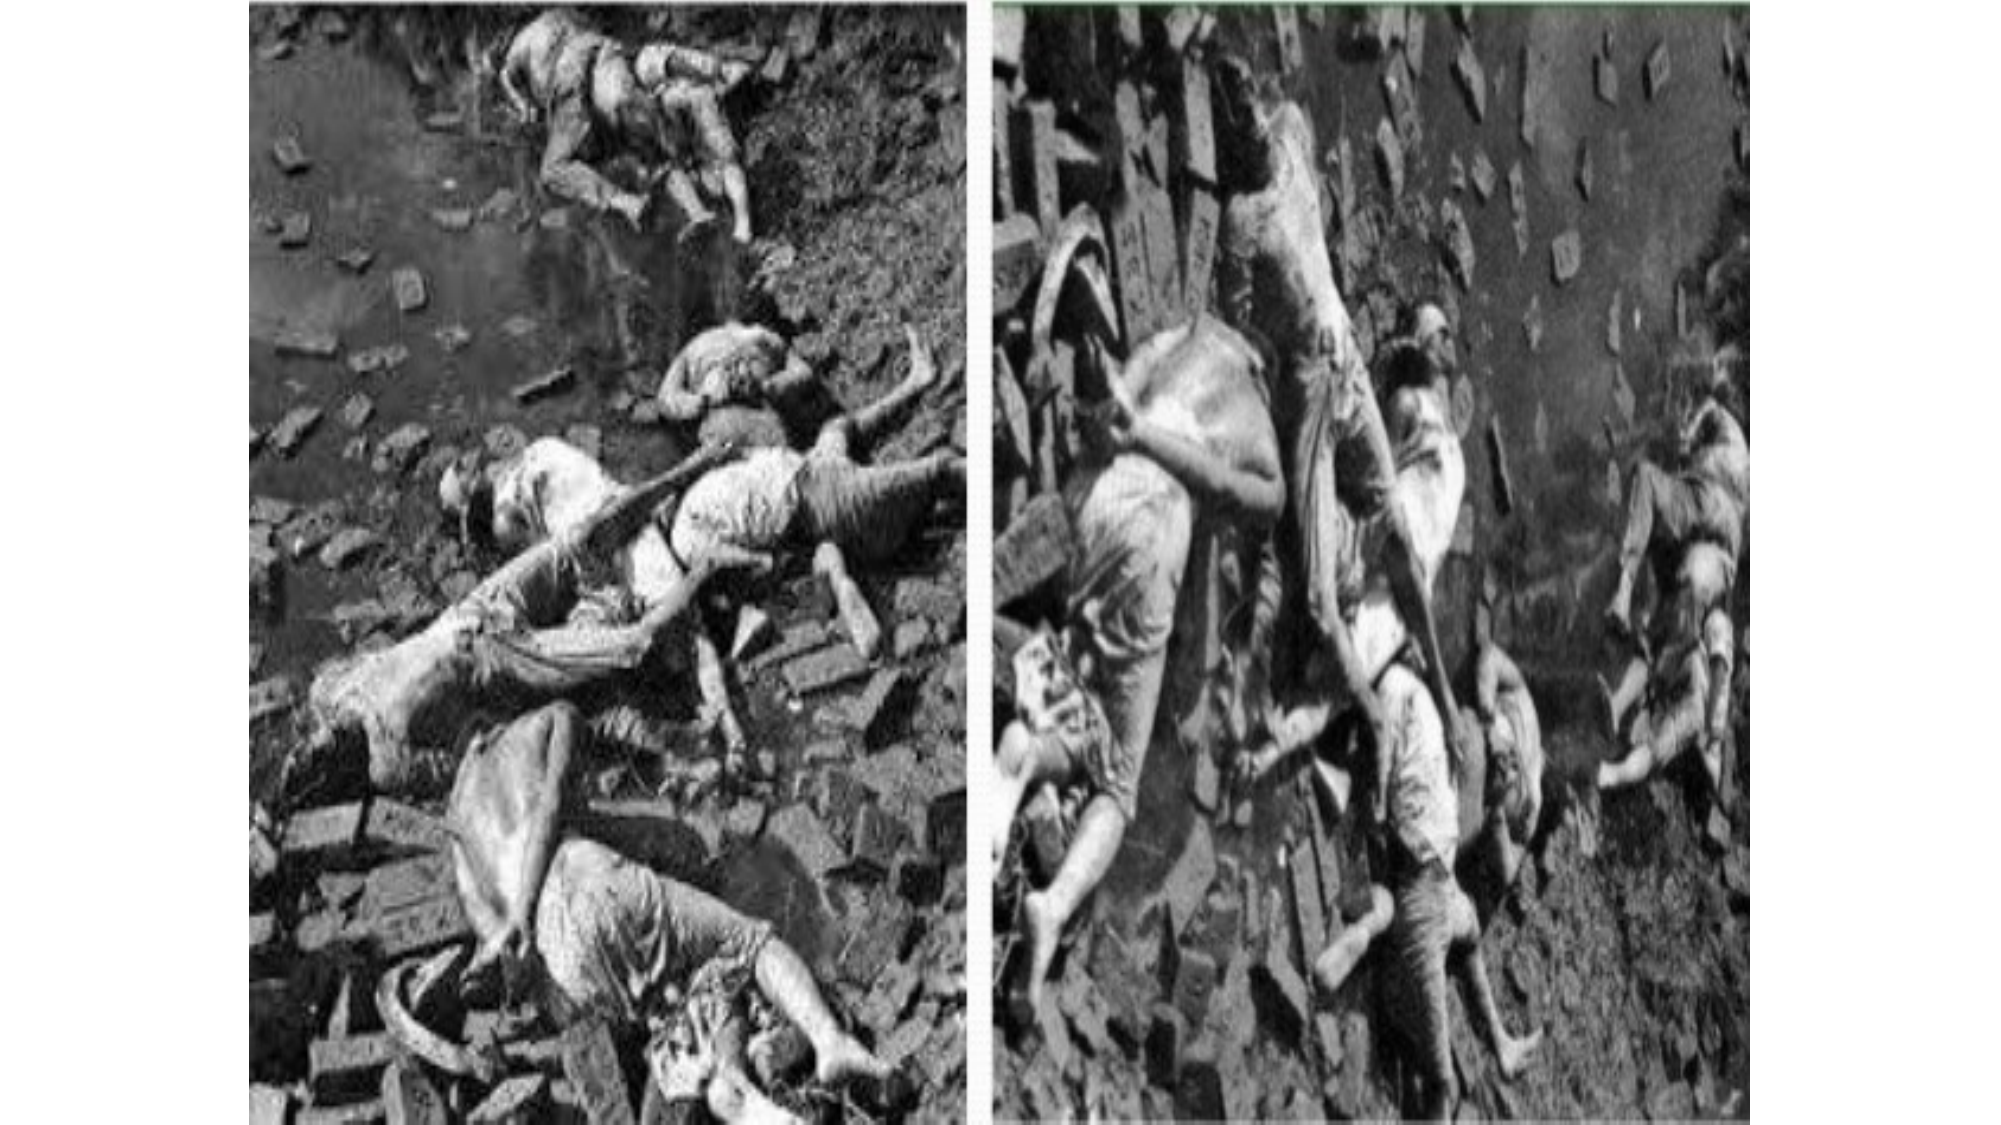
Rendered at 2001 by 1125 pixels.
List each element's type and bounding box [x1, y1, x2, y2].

list [249, 0, 1751, 1125]
